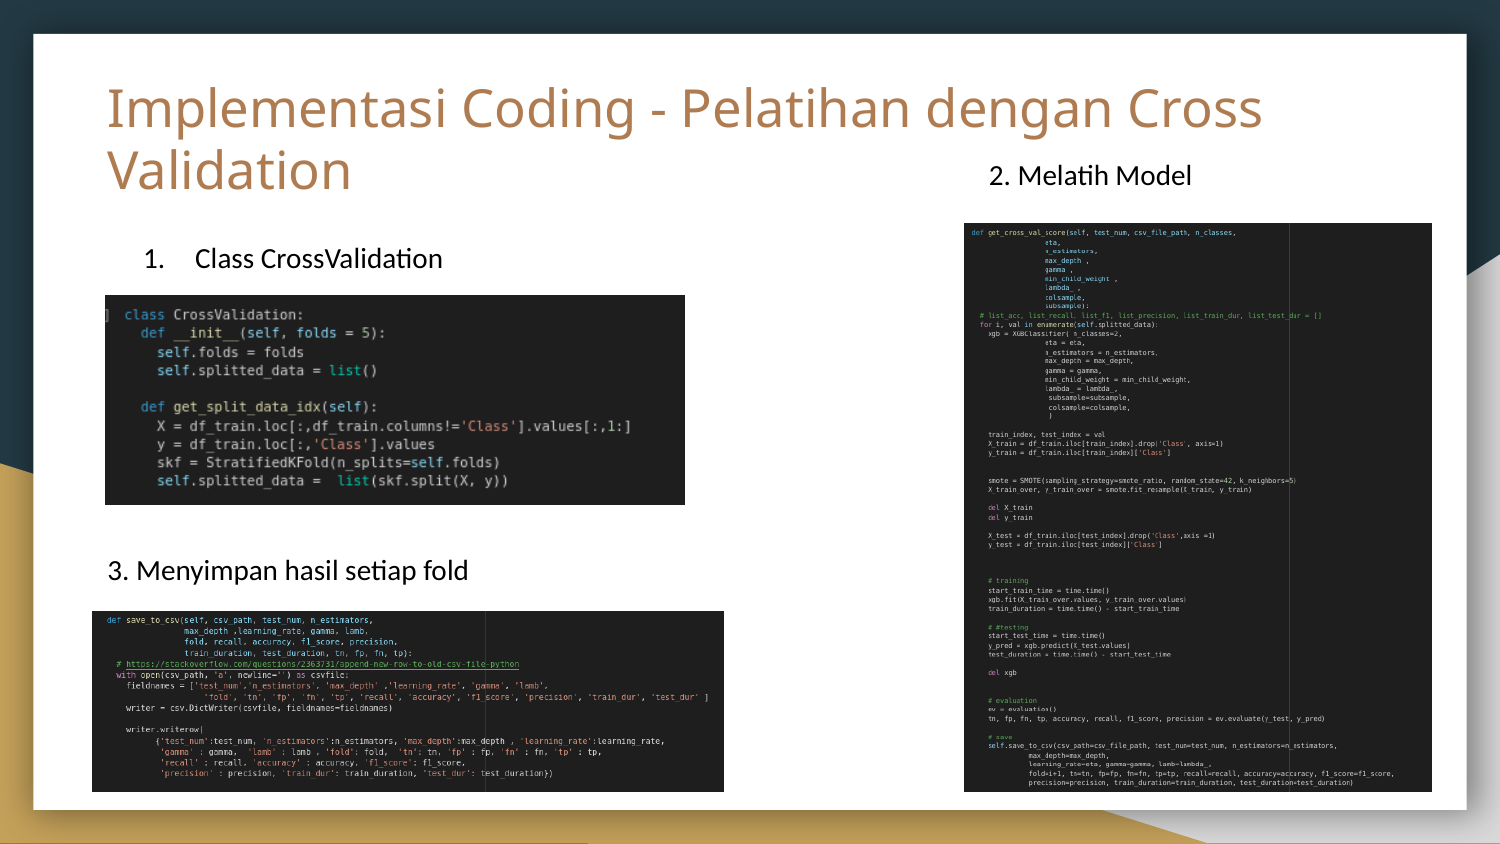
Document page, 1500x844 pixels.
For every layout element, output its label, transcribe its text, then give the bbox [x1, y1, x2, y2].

text_box 2. Melatih Model [973, 141, 1410, 207]
picture [104, 295, 685, 506]
text_box 3. Menyimpan hasil setiap fold [92, 536, 529, 602]
picture [964, 223, 1432, 792]
title Implementasi Coding - Pelatihan dengan Cross Validation [92, 59, 1324, 217]
picture [92, 611, 725, 792]
text_box Class CrossValidation [105, 223, 653, 289]
